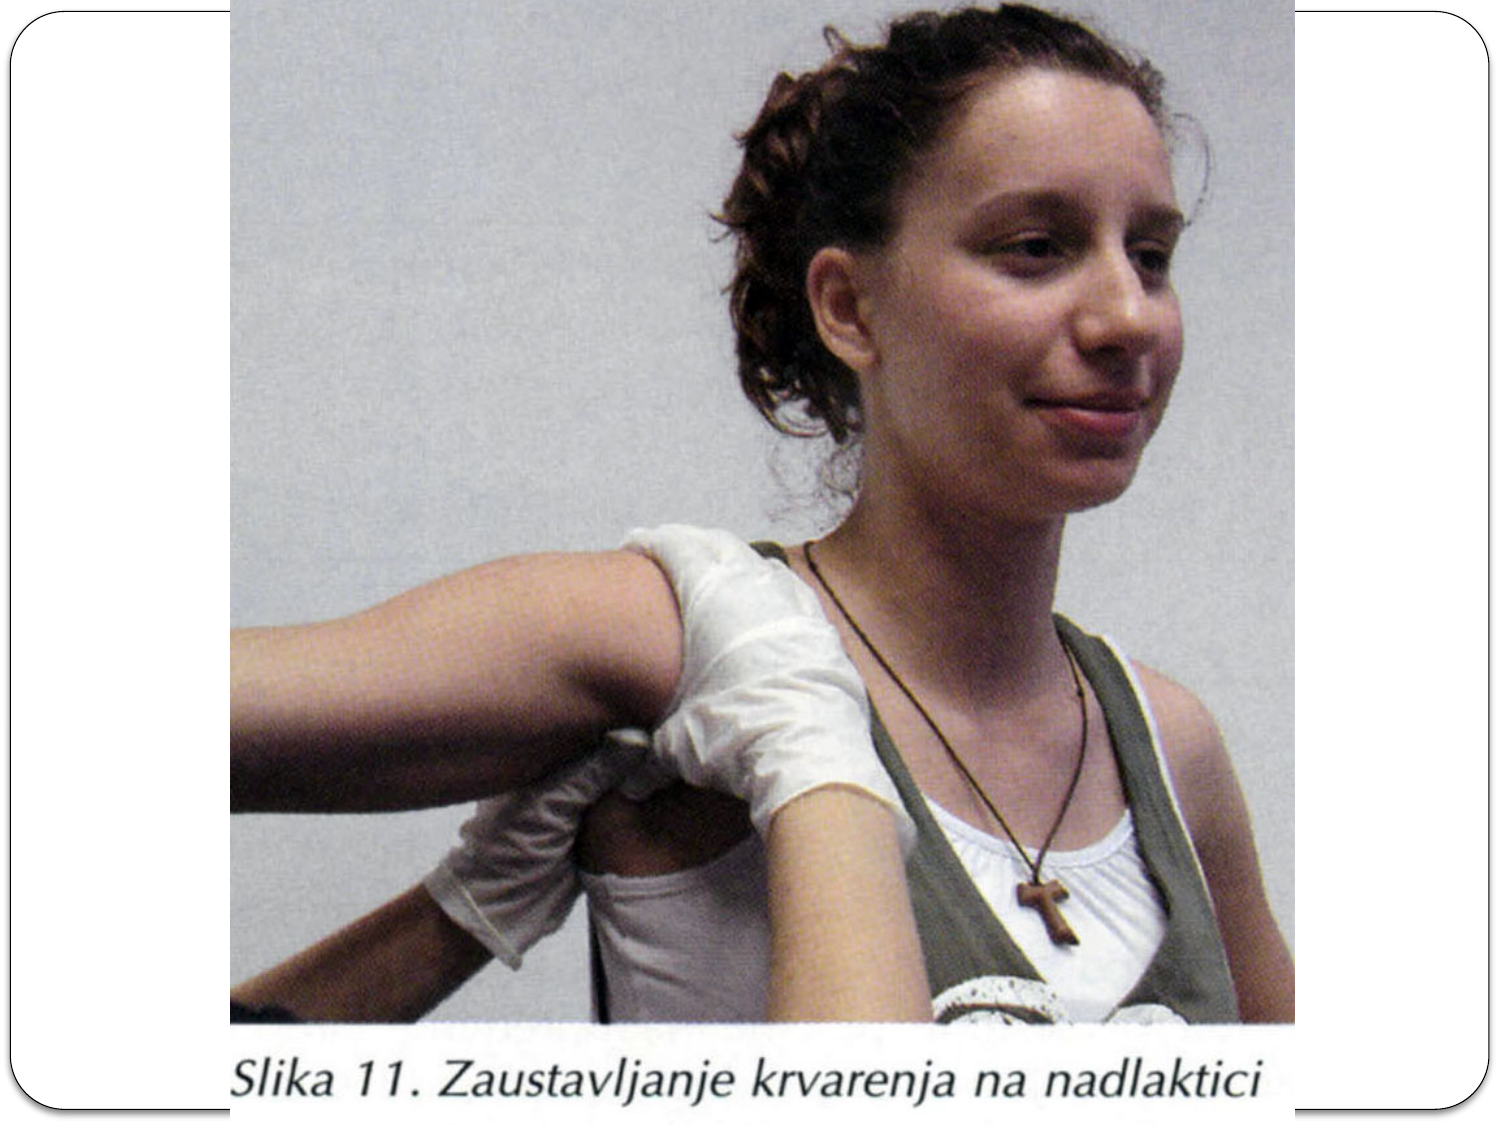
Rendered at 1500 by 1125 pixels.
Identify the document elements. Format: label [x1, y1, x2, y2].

picture [229, 0, 1296, 1125]
